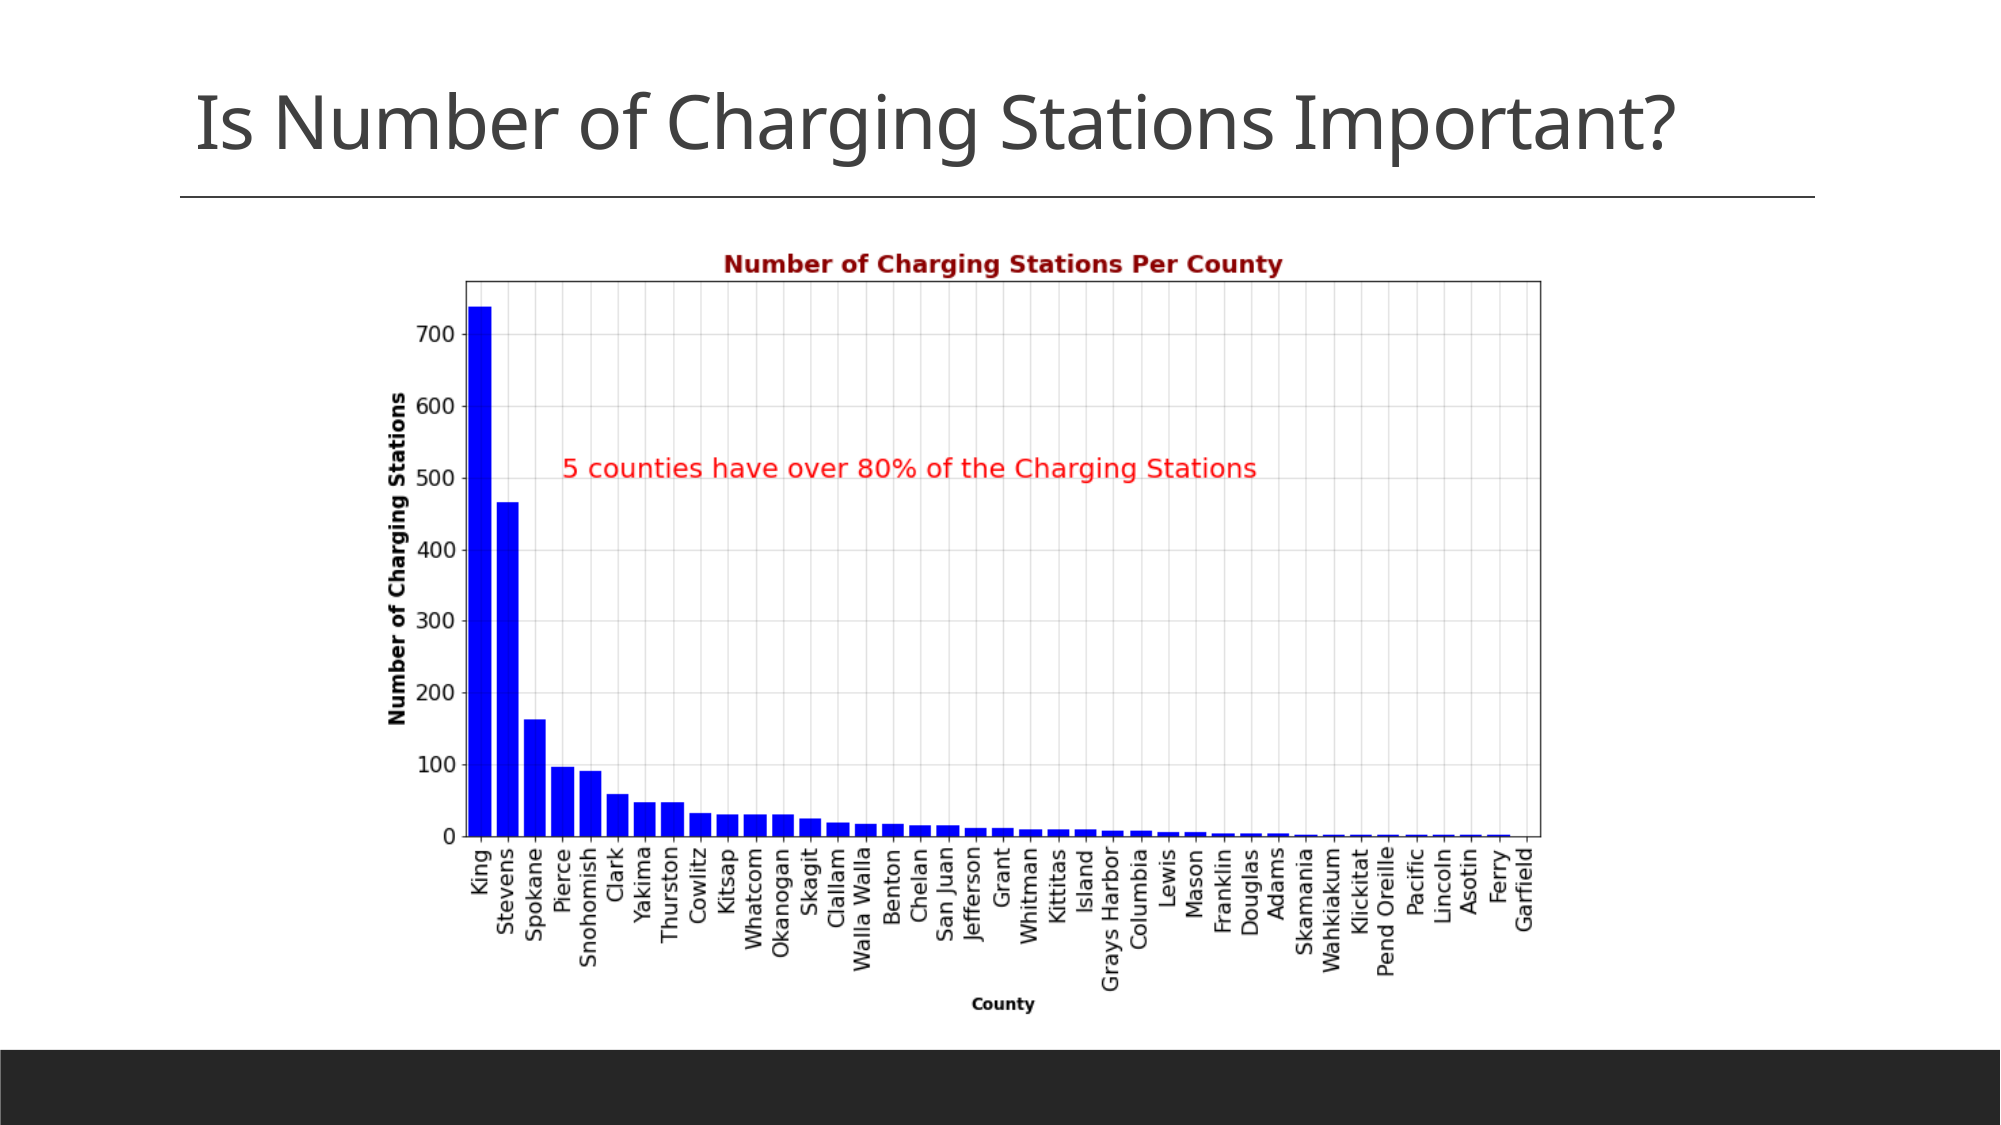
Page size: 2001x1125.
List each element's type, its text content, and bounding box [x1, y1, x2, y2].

title Is Number of Charging Stations Important? [180, 47, 1830, 174]
picture [379, 243, 1551, 1025]
